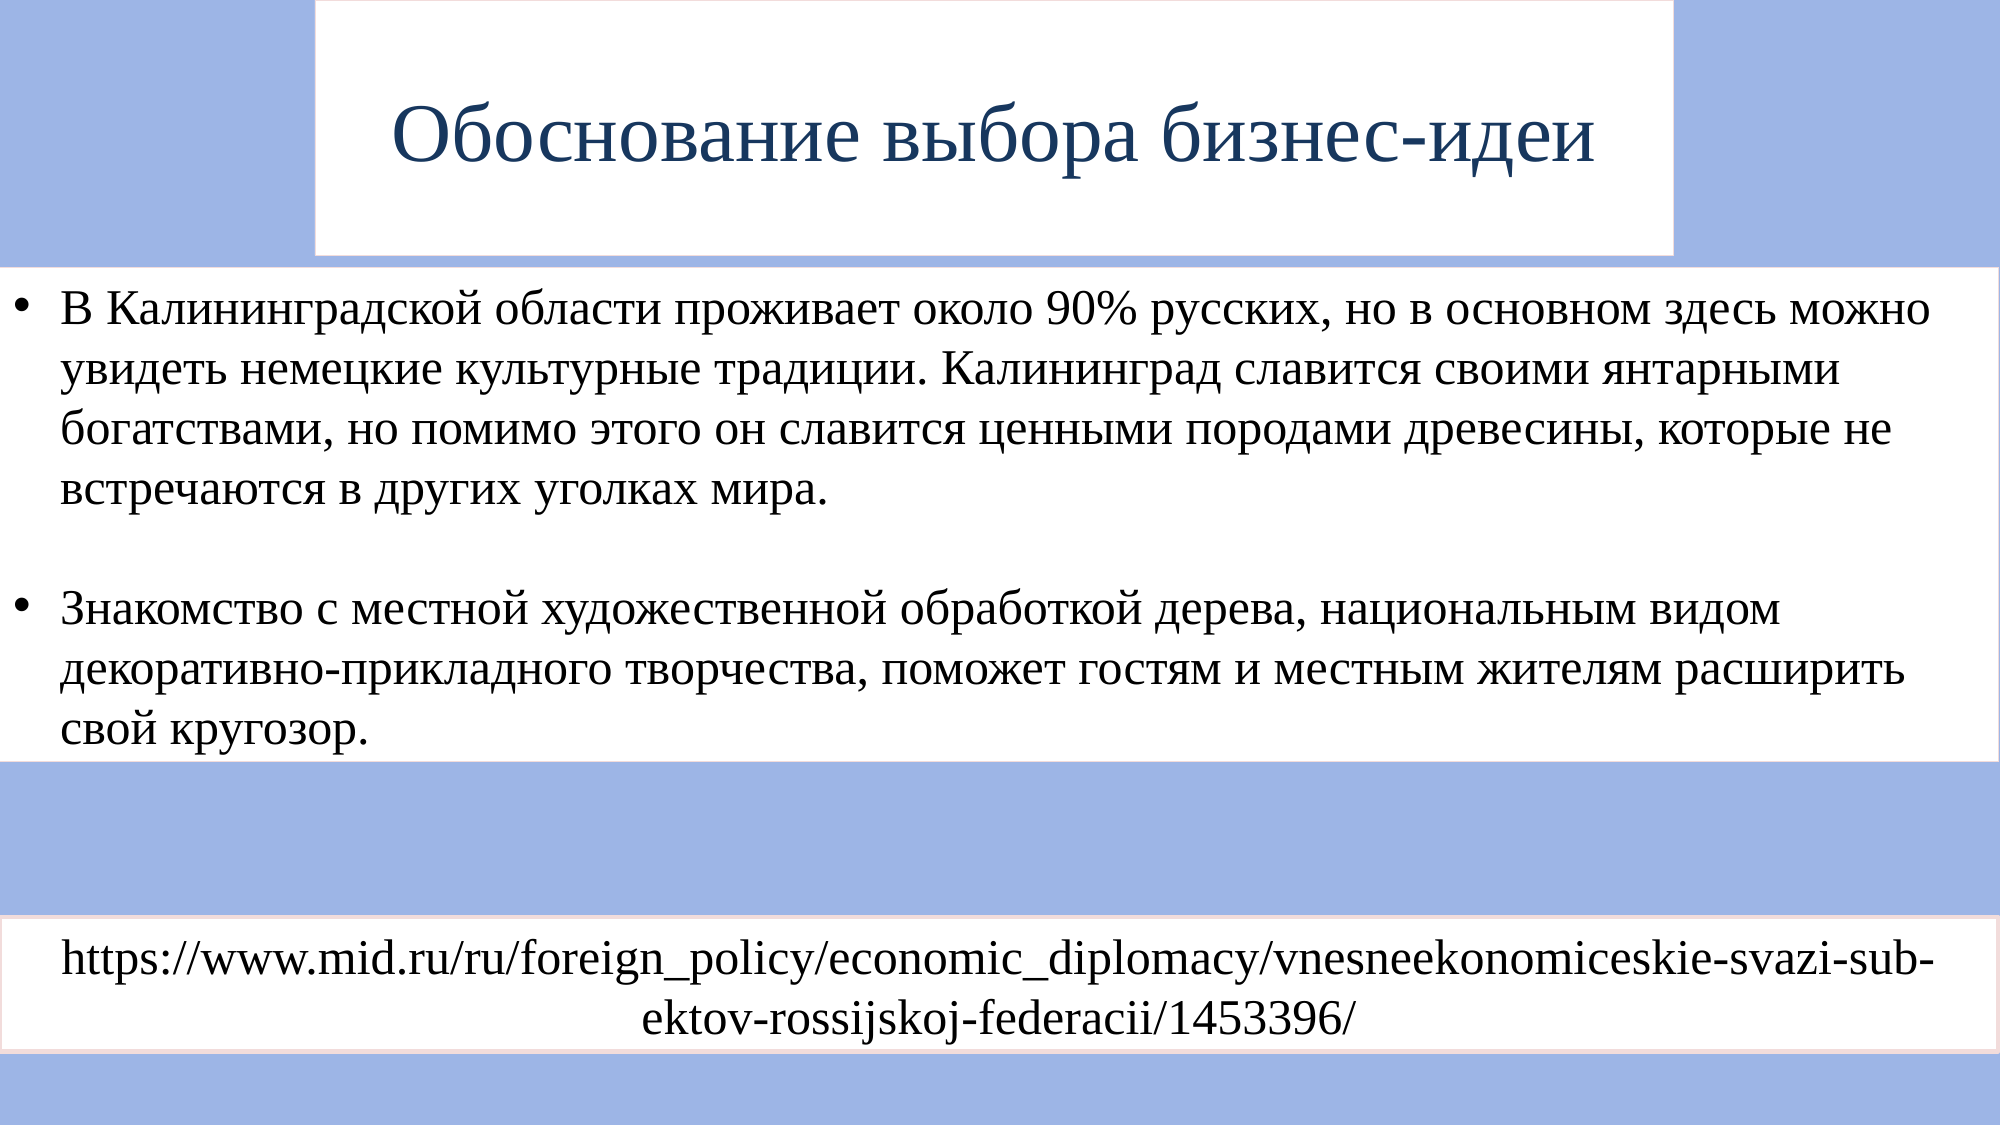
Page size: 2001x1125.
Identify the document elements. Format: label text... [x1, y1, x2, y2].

title Обоснование выбора бизнес-идеи [314, 0, 1674, 256]
text_box https://www.mid.ru/ru/foreign_policy/economic_diplomacy/vnesneekonomiceskie-svazi-sub-ektov-rossijskoj-federacii/1453396/ [0, 915, 2000, 1054]
text_box В Калининградской области проживает около 90% русских, но в основном здесь можно увидеть немецкие культурные традиции. Калининград славится своими янтарными богатствами, но помимо этого он славится ценными породами древесины, которые не встречаются в других уголках мира. Знакомство с местной художественной обработкой дерева, национальным видом декоративно-прикладного творчества, поможет гостям и местным жителям расширить свой кругозор. [0, 267, 1999, 762]
